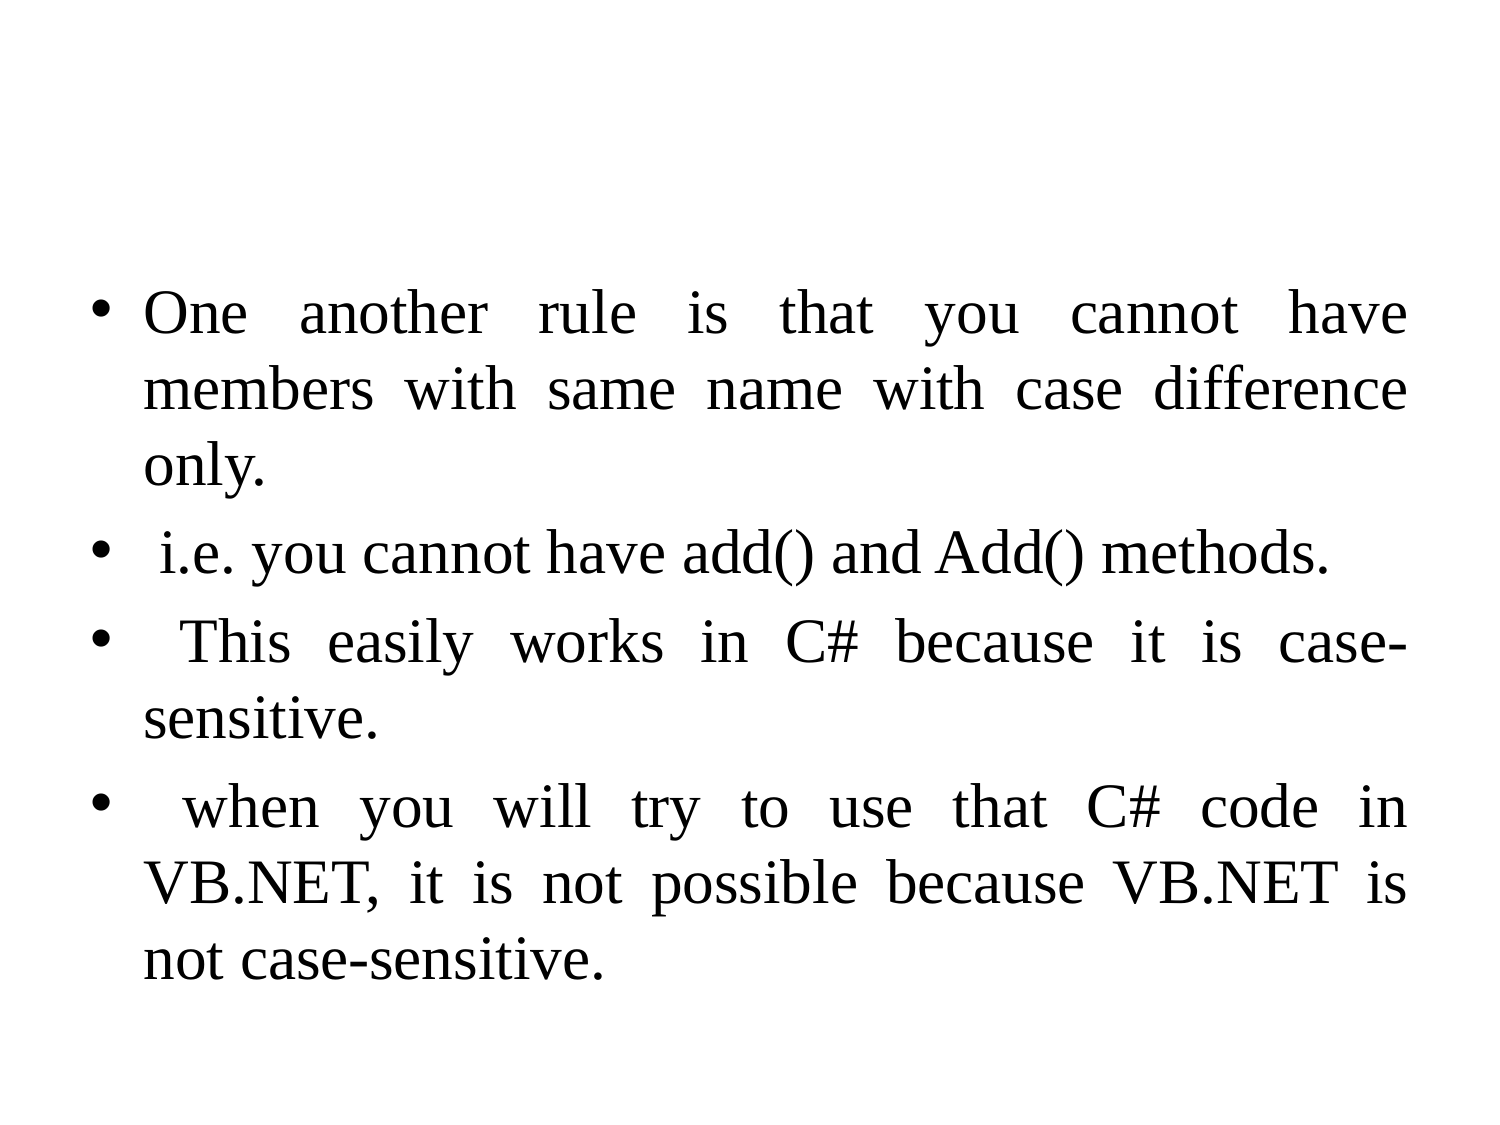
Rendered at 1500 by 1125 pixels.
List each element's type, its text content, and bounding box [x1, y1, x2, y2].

list One another rule is that you cannot have members with same name with case difference only. i.e. you cannot have add() and Add() methods. This easily works in C# because it is case-sensitive. when you will try to use that C# code in VB.NET, it is not possible because VB.NET is not case-sensitive. [75, 262, 1425, 1005]
